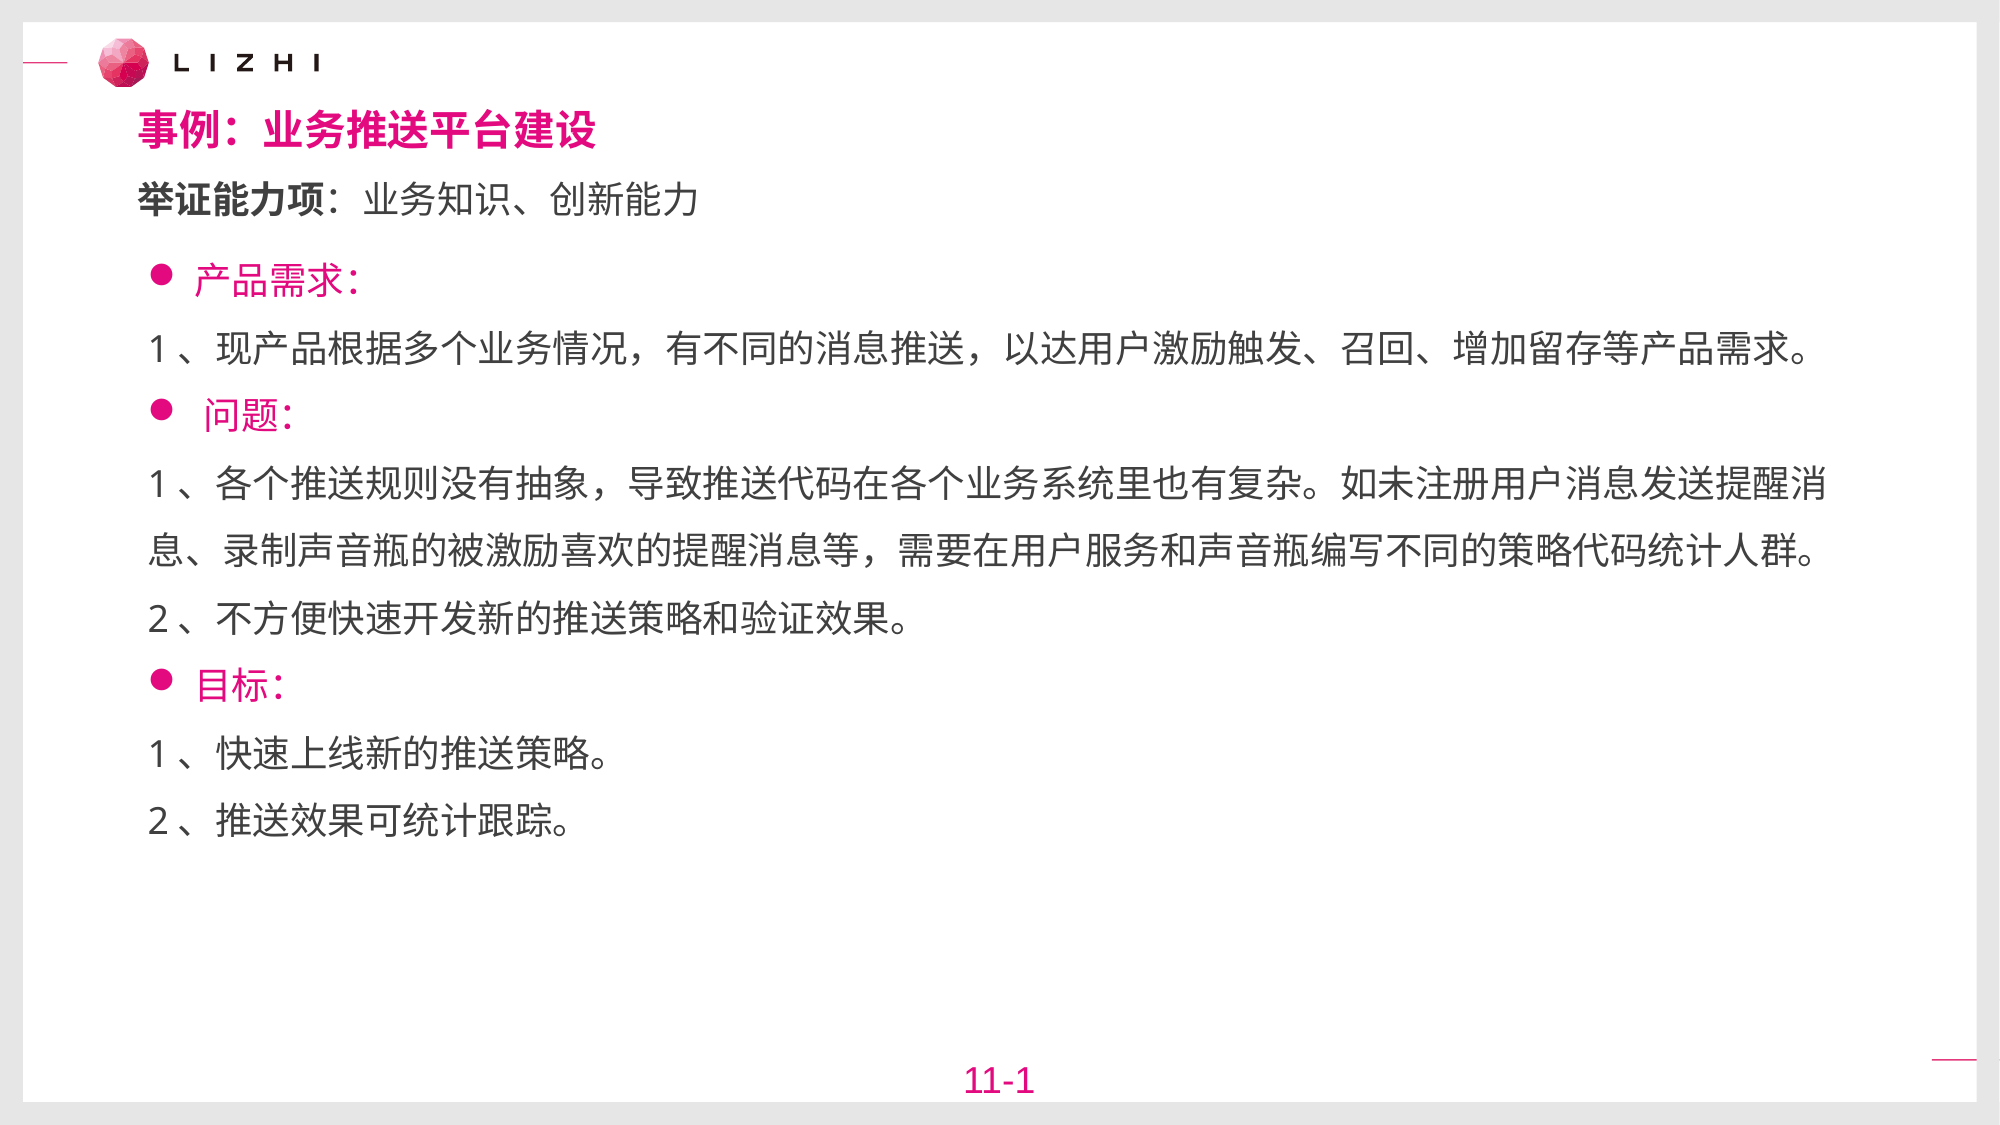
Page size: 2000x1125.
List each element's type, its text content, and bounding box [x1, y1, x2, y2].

text_box 产品需求： 1、现产品根据多个业务情况，有不同的消息推送，以达用户激励触发、召回、增加留存等产品需求。 问题： 1、各个推送规则没有抽象，导致推送代码在各个业务系统里也有复杂。如未注册用户消息发送提醒消息、录制声音瓶的被激励喜欢的提醒消息等，需要在用户服务和声音瓶编写不同的策略代码统计人群。 2、不方便快速开发新的推送策略和验证效果。 目标： 1、快速上线新的推送策略。 2、推送效果可统计跟踪。 [132, 227, 1855, 917]
text_box 事例：业务推送平台建设 举证能力项：业务知识、创新能力 [137, 78, 1975, 222]
text_box 11-1 [23, 1059, 1975, 1102]
